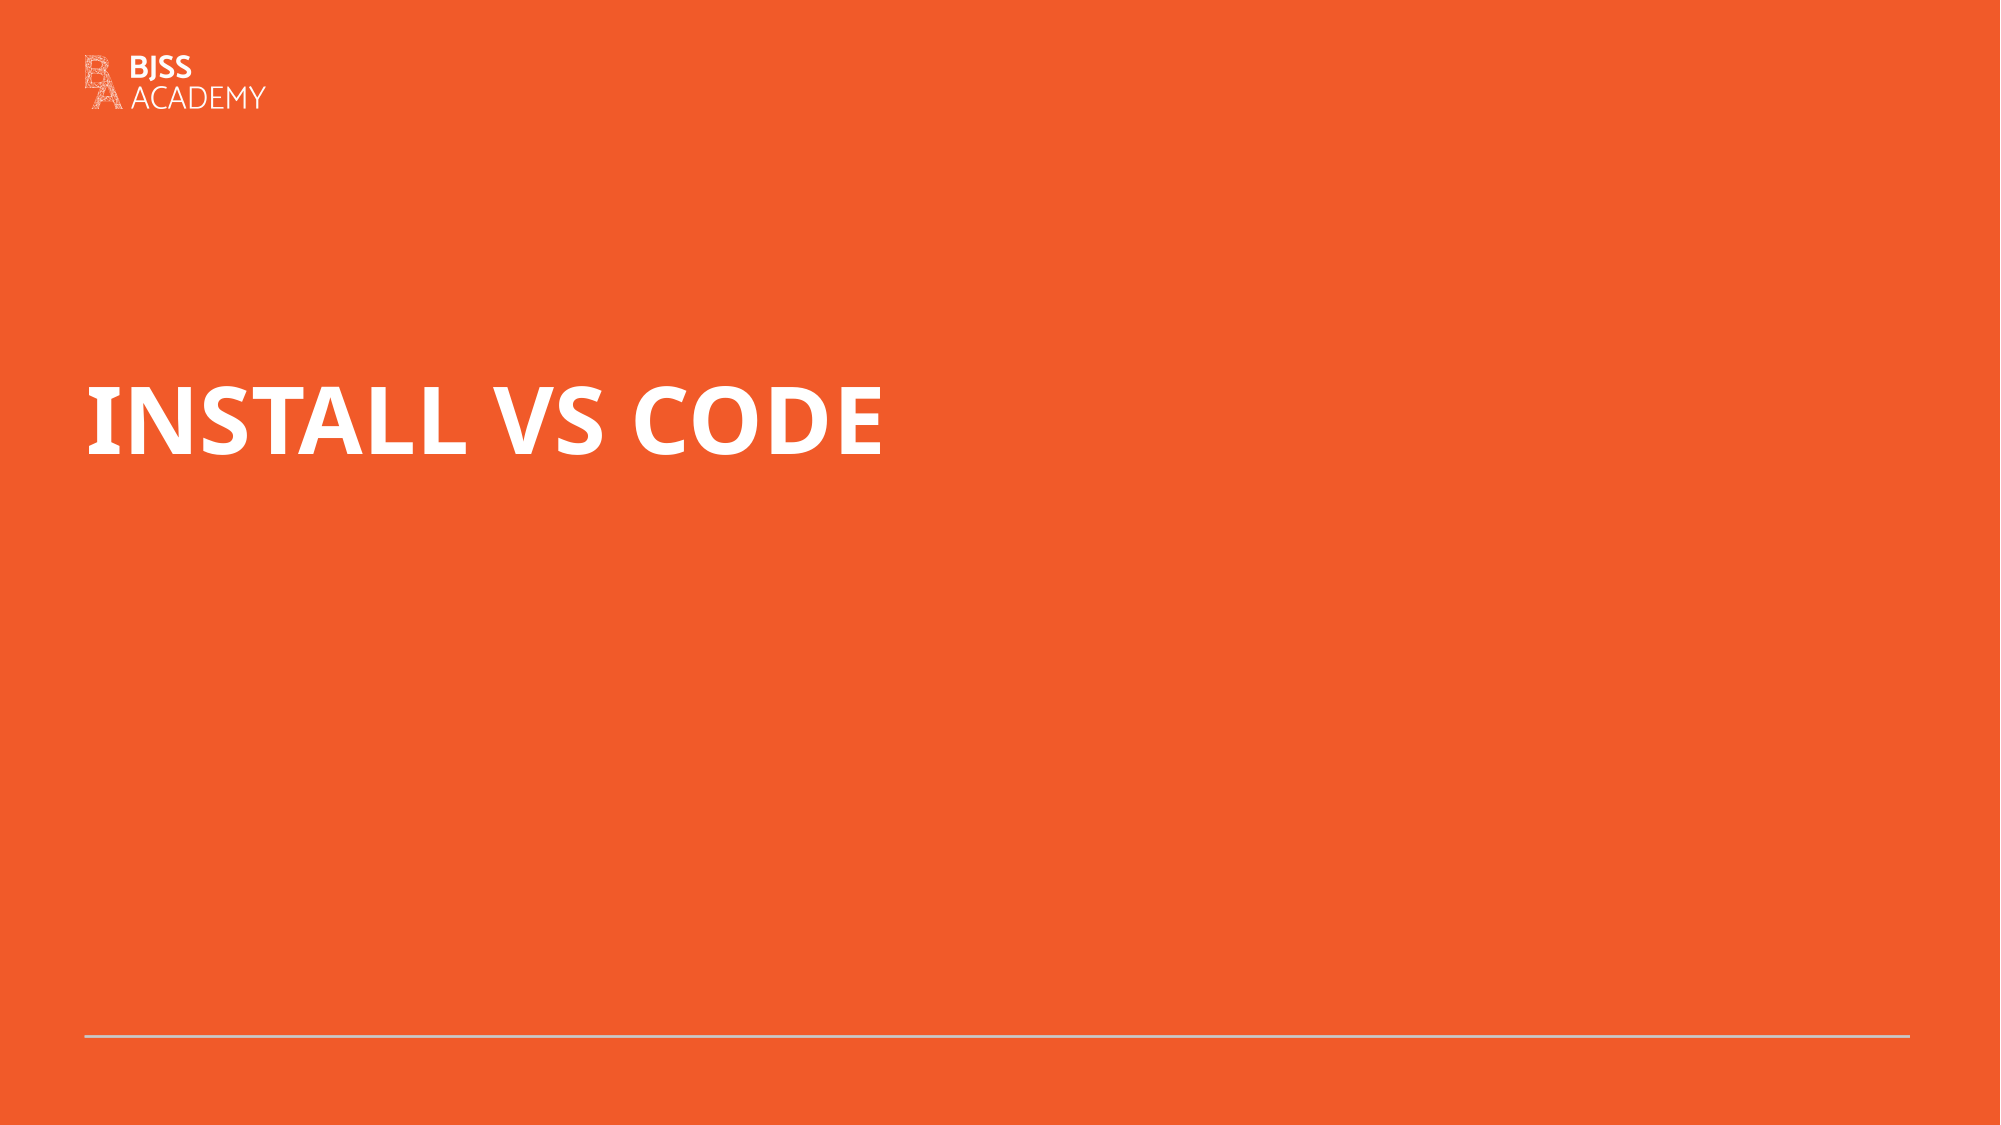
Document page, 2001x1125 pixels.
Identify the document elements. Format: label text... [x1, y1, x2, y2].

picture [85, 55, 266, 109]
title Install VS Code [86, 361, 1296, 563]
